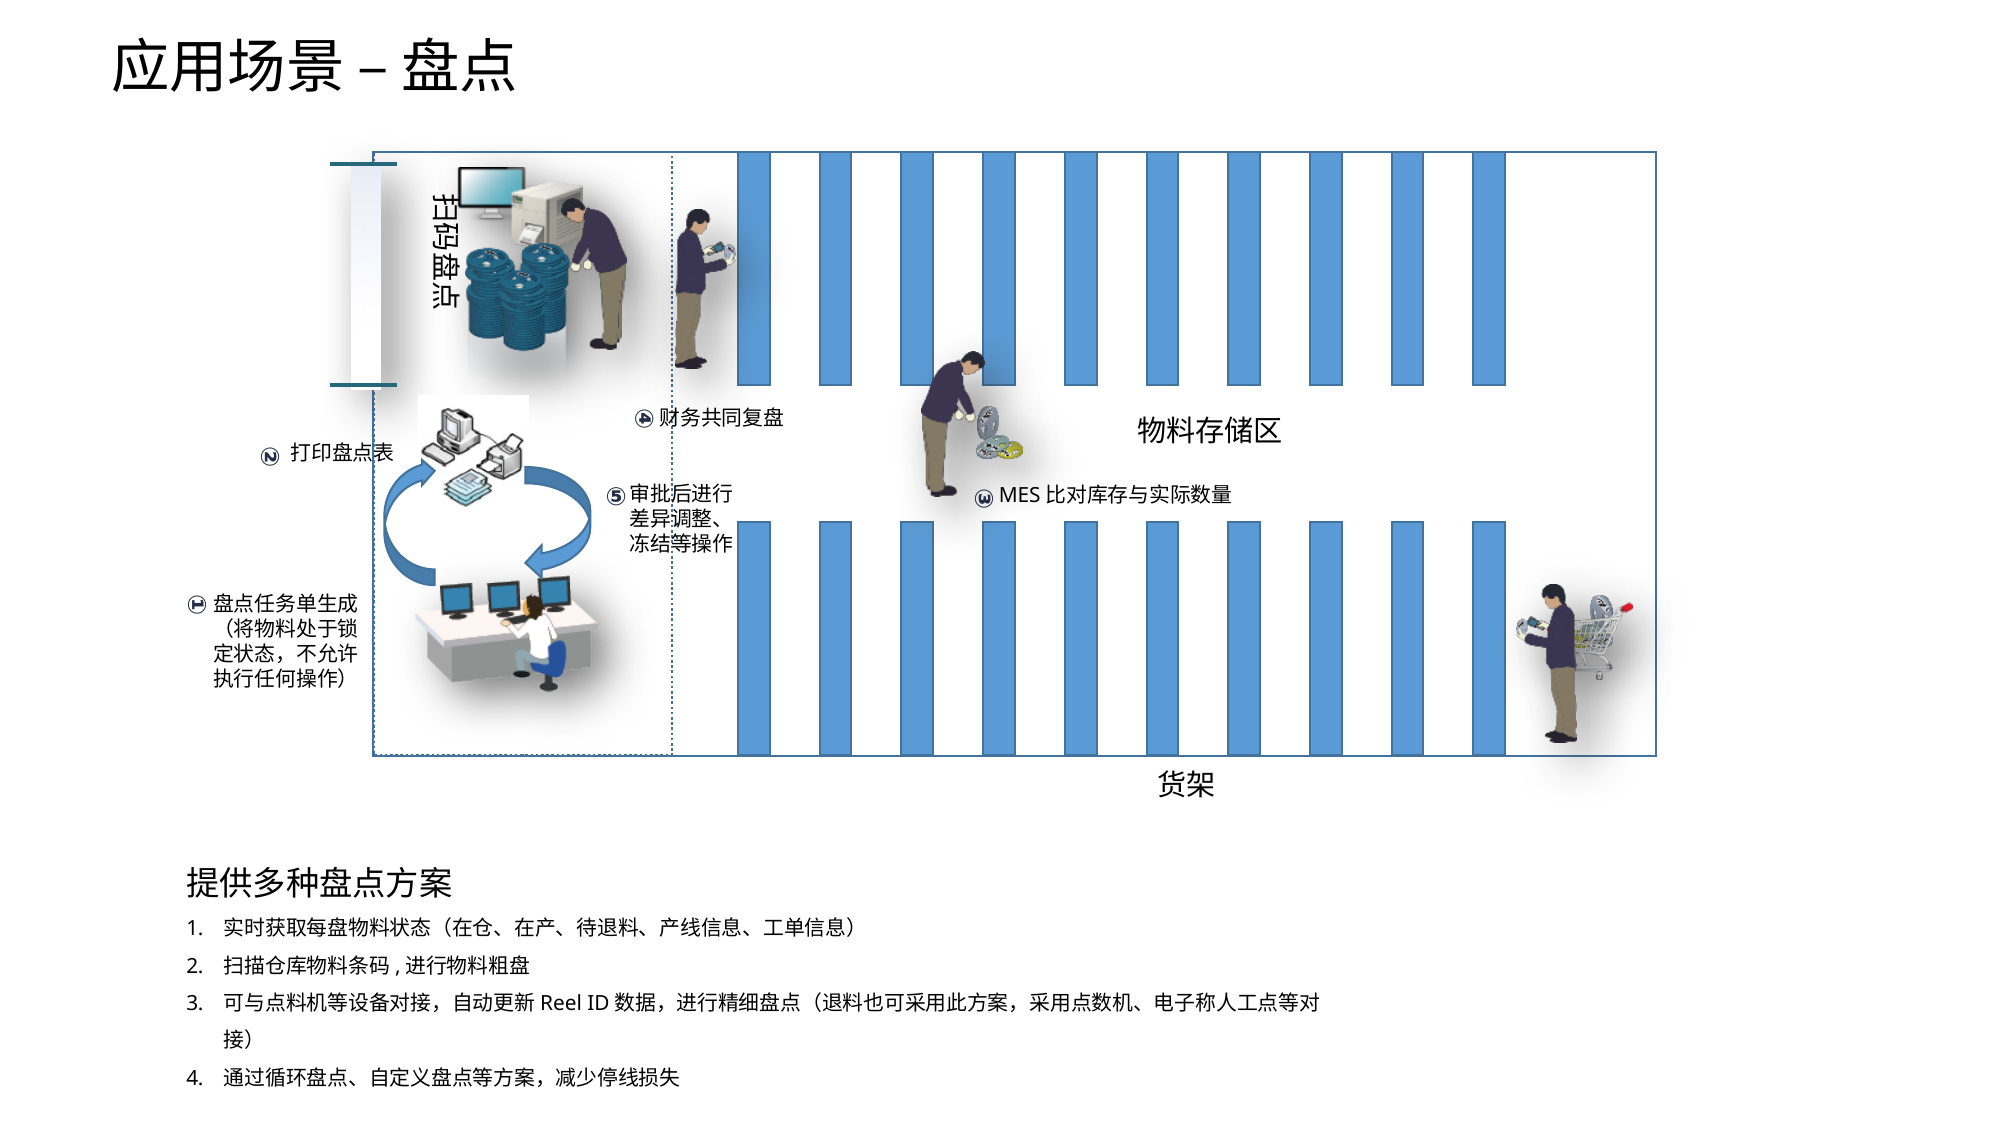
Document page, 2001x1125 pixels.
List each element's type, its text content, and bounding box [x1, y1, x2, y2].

title 应用场景 – 盘点 [96, 30, 1945, 135]
text_box 提供多种盘点方案 实时获取每盘物料状态（在仓、在产、待退料、产线信息、工单信息） 扫描仓库物料条码,进行物料粗盘 可与点料机等设备对接，自动更新Reel ID数据，进行精细盘点（退料也可采用此方案，采用点数机、电子称人工点等对接） 通过循环盘点、自定义盘点等方案，减少停线损失 [171, 835, 1363, 1097]
picture [417, 395, 529, 508]
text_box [160, 151, 1717, 830]
